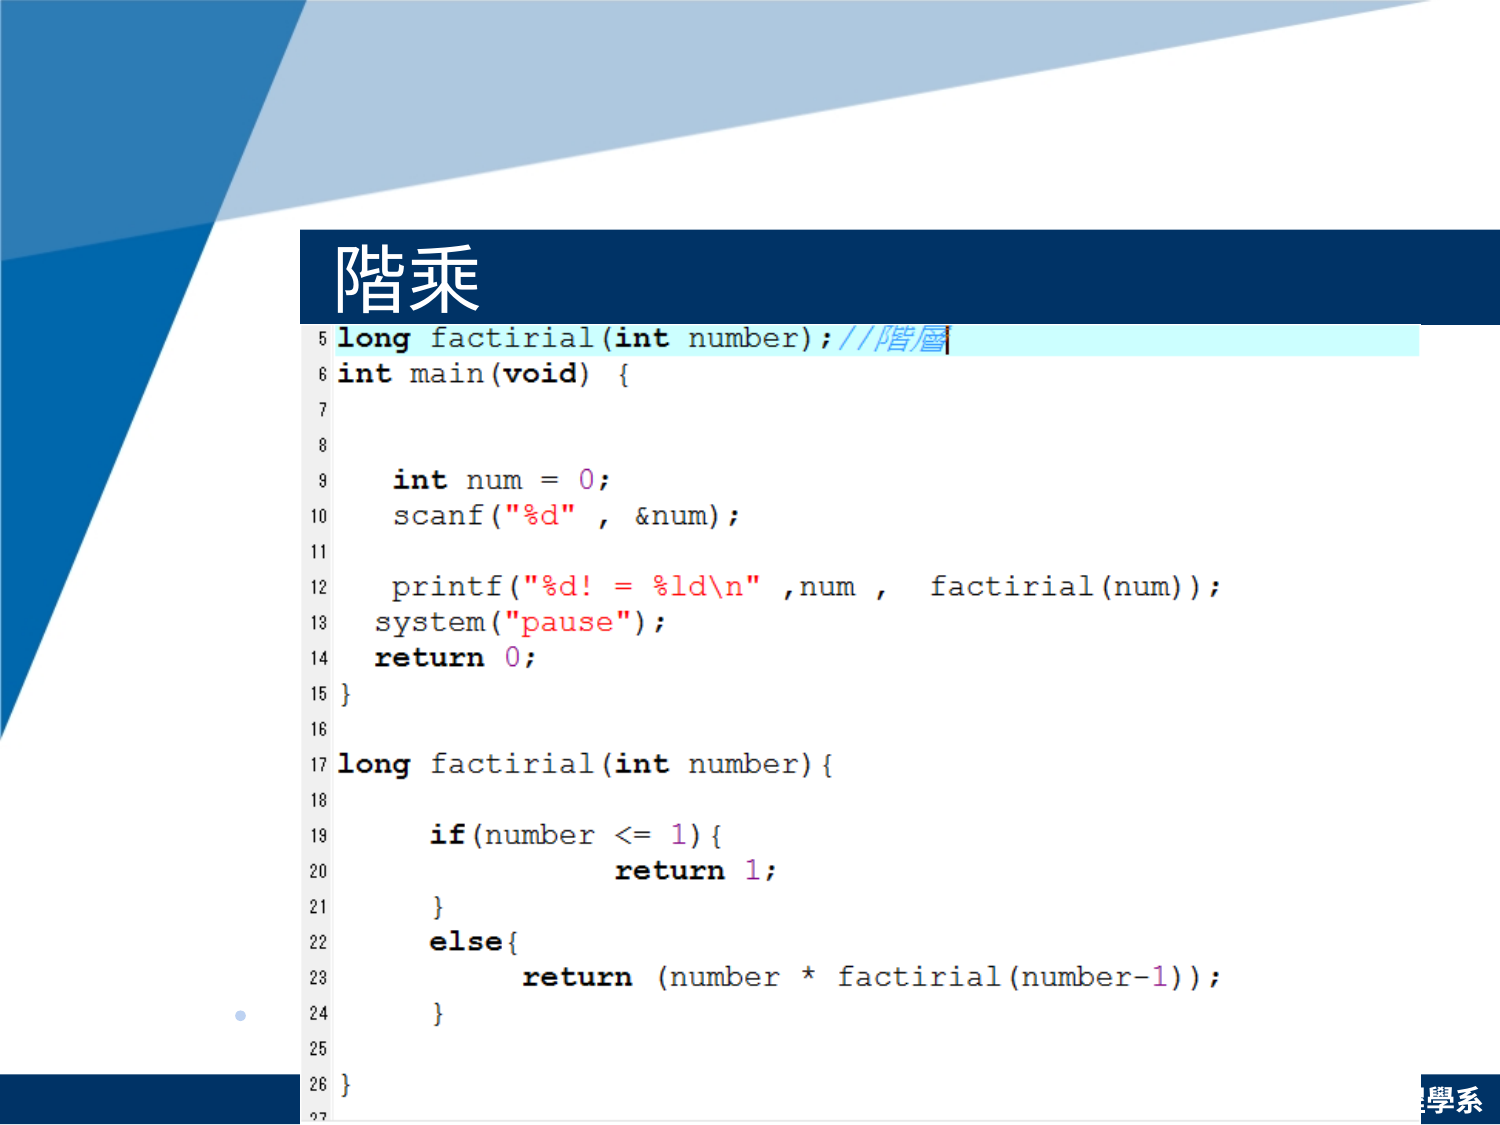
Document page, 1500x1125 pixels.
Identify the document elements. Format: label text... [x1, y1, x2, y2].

title 階乘 [300, 229, 1500, 325]
picture [299, 324, 1421, 1125]
picture [0, 0, 1500, 842]
